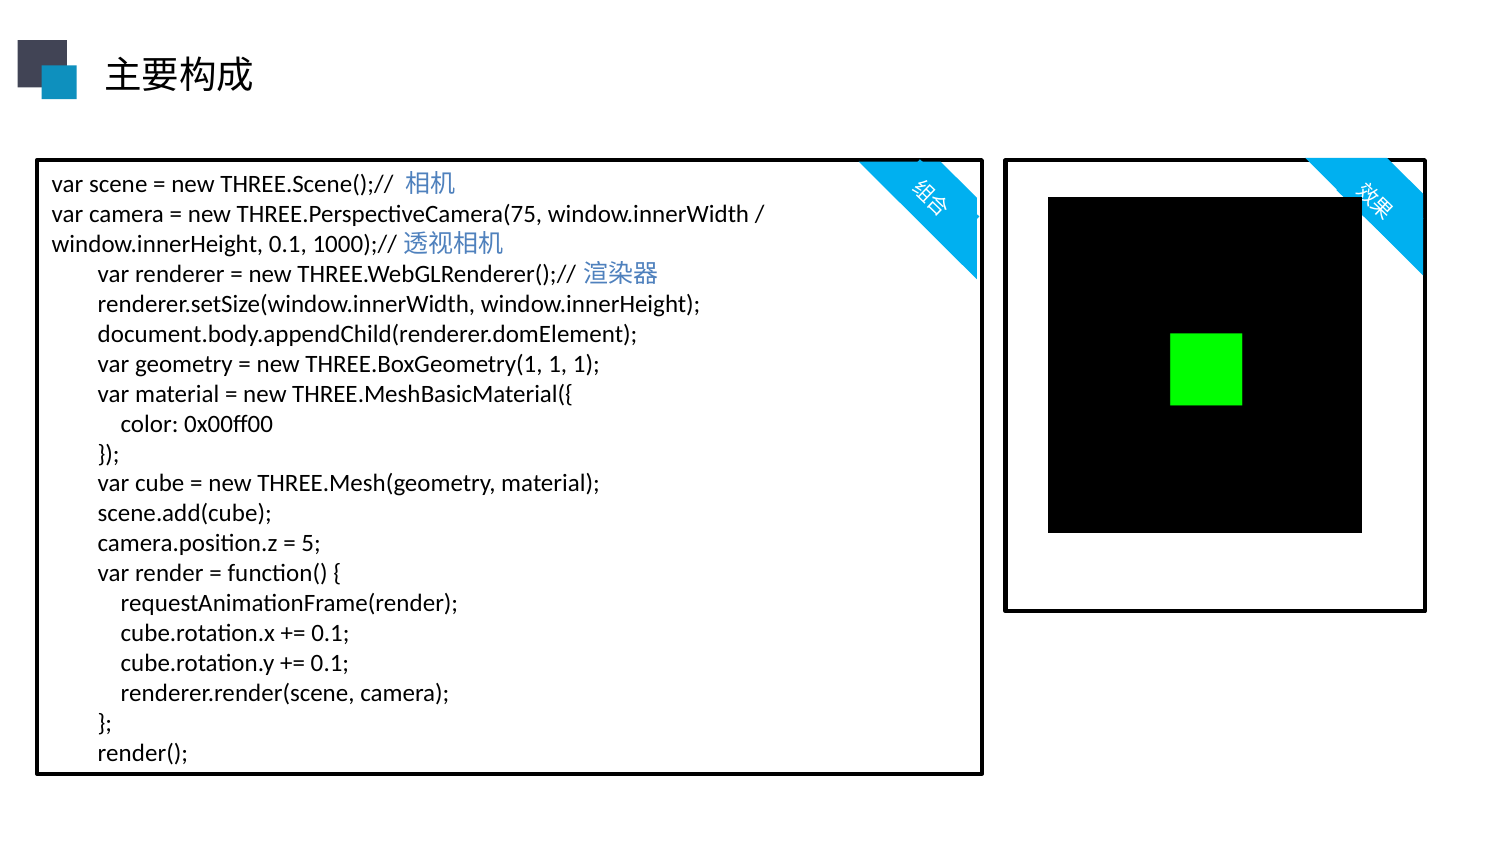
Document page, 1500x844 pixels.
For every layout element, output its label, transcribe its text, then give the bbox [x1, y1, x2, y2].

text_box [36, 159, 1426, 797]
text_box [1304, 157, 1424, 276]
text_box 主要构成 [89, 43, 270, 104]
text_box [17, 39, 77, 100]
picture [1048, 197, 1362, 533]
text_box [858, 161, 978, 280]
